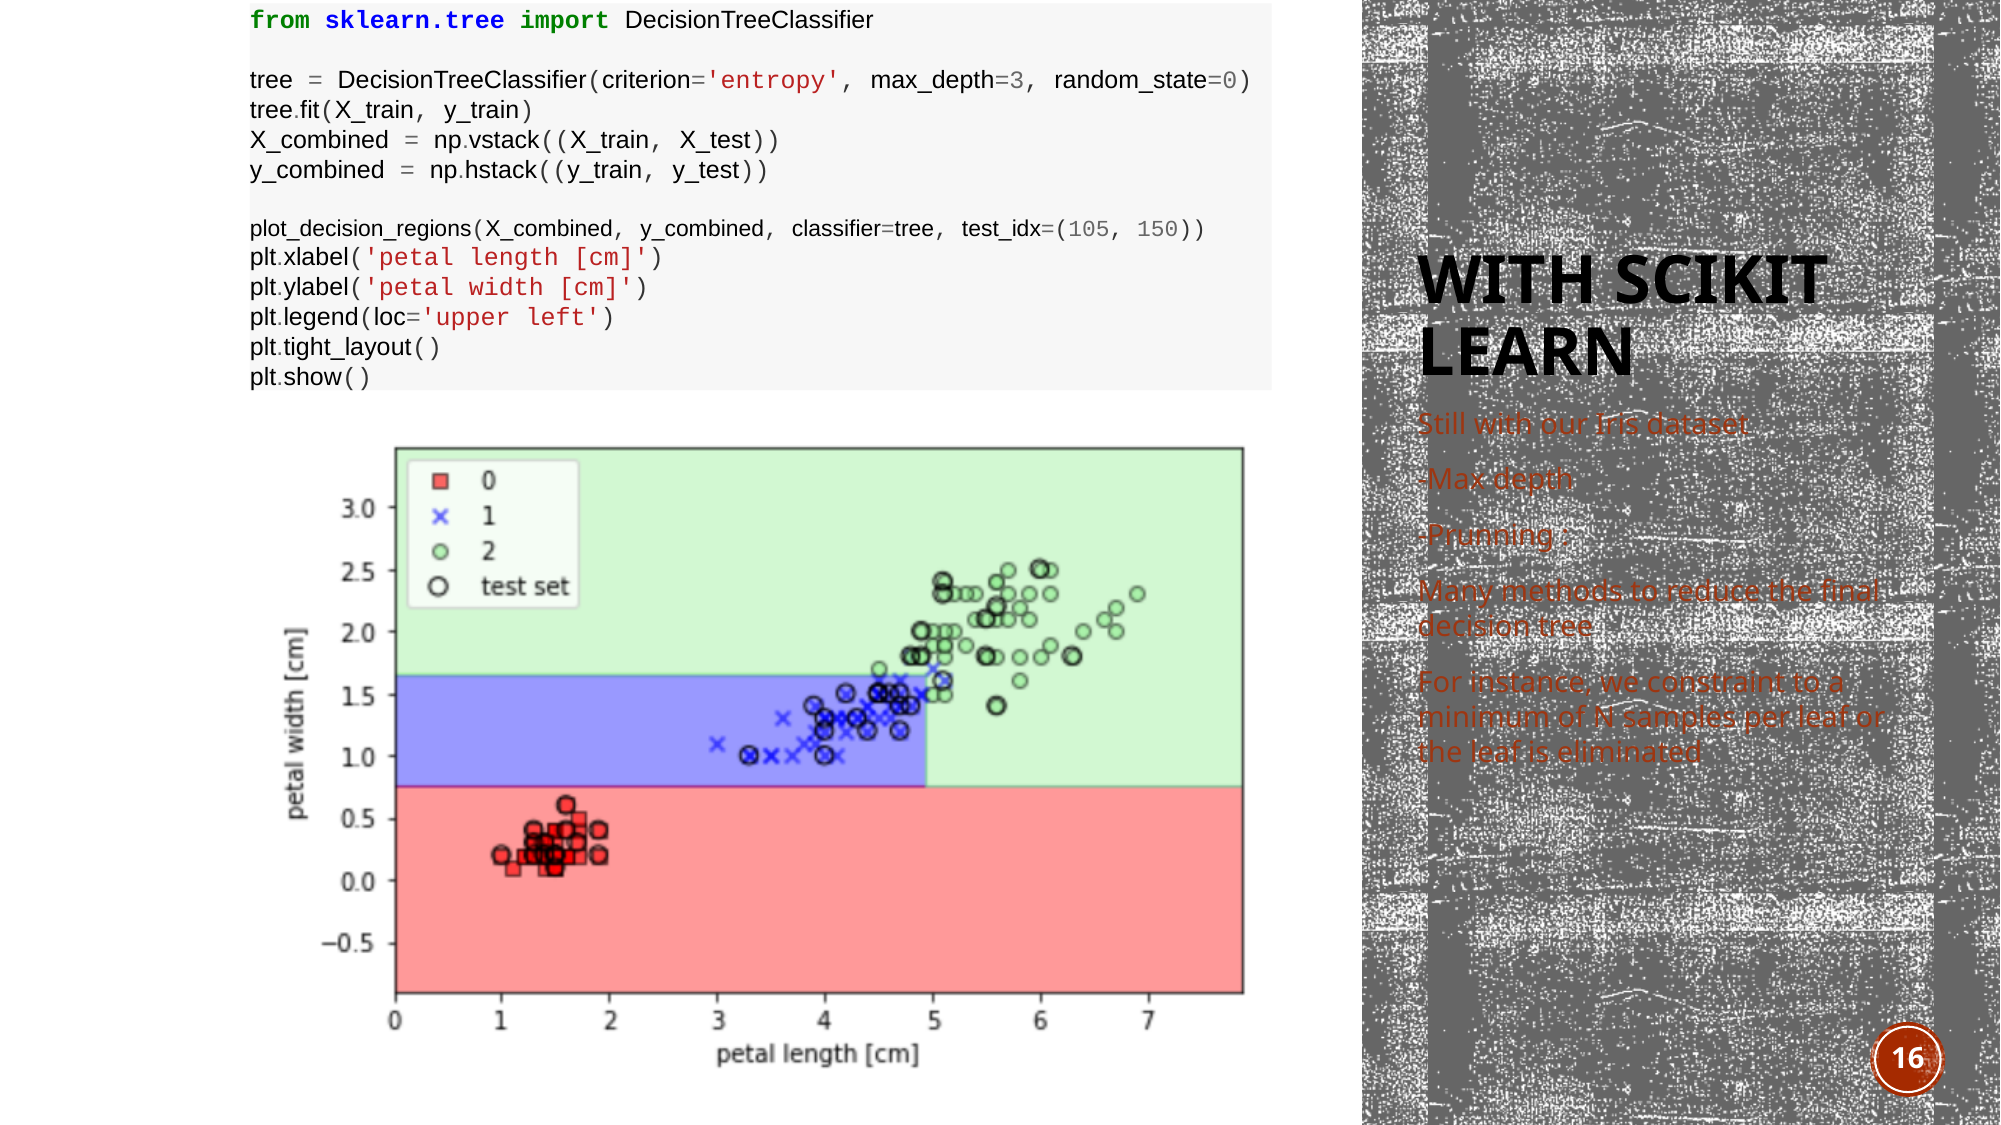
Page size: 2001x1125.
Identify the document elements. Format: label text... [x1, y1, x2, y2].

slide_number 16 [1855, 1028, 1961, 1089]
list Still with our Iris dataset -Max depth -Prunning : Many methods to reduce the final decision tree For instance, we constraint to a minimum of N samples per leaf or the leaf is eliminated [1402, 397, 1928, 938]
picture [4, 4, 1359, 1122]
title With Scikit Learn [1402, 112, 1928, 397]
